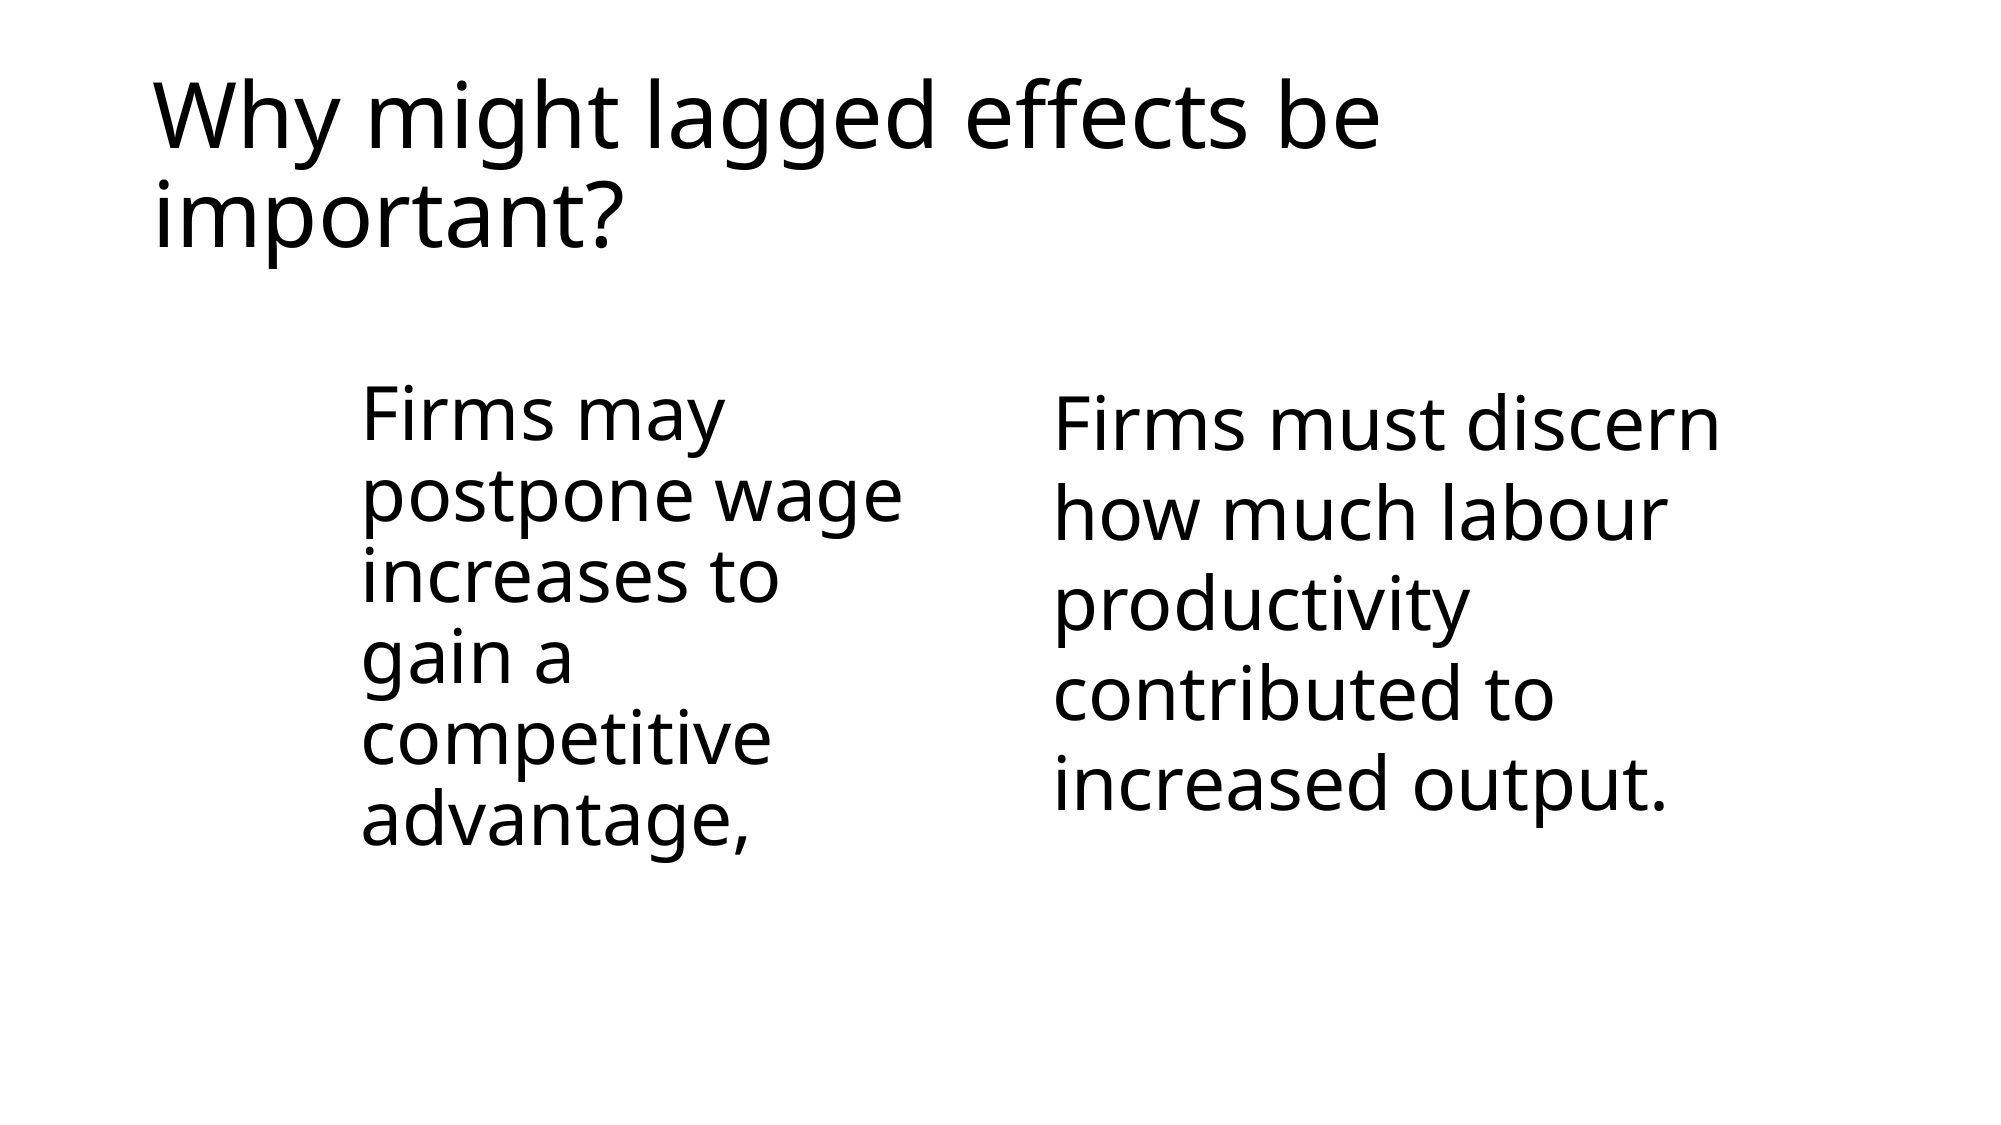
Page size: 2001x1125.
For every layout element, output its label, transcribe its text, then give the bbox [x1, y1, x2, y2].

list Firms may postpone wage increases to gain a competitive advantage, [345, 368, 930, 849]
title Why might lagged effects be important? [137, 59, 1863, 278]
text_box Firms must discern how much labour productivity contributed to increased output. [1037, 367, 1792, 833]
